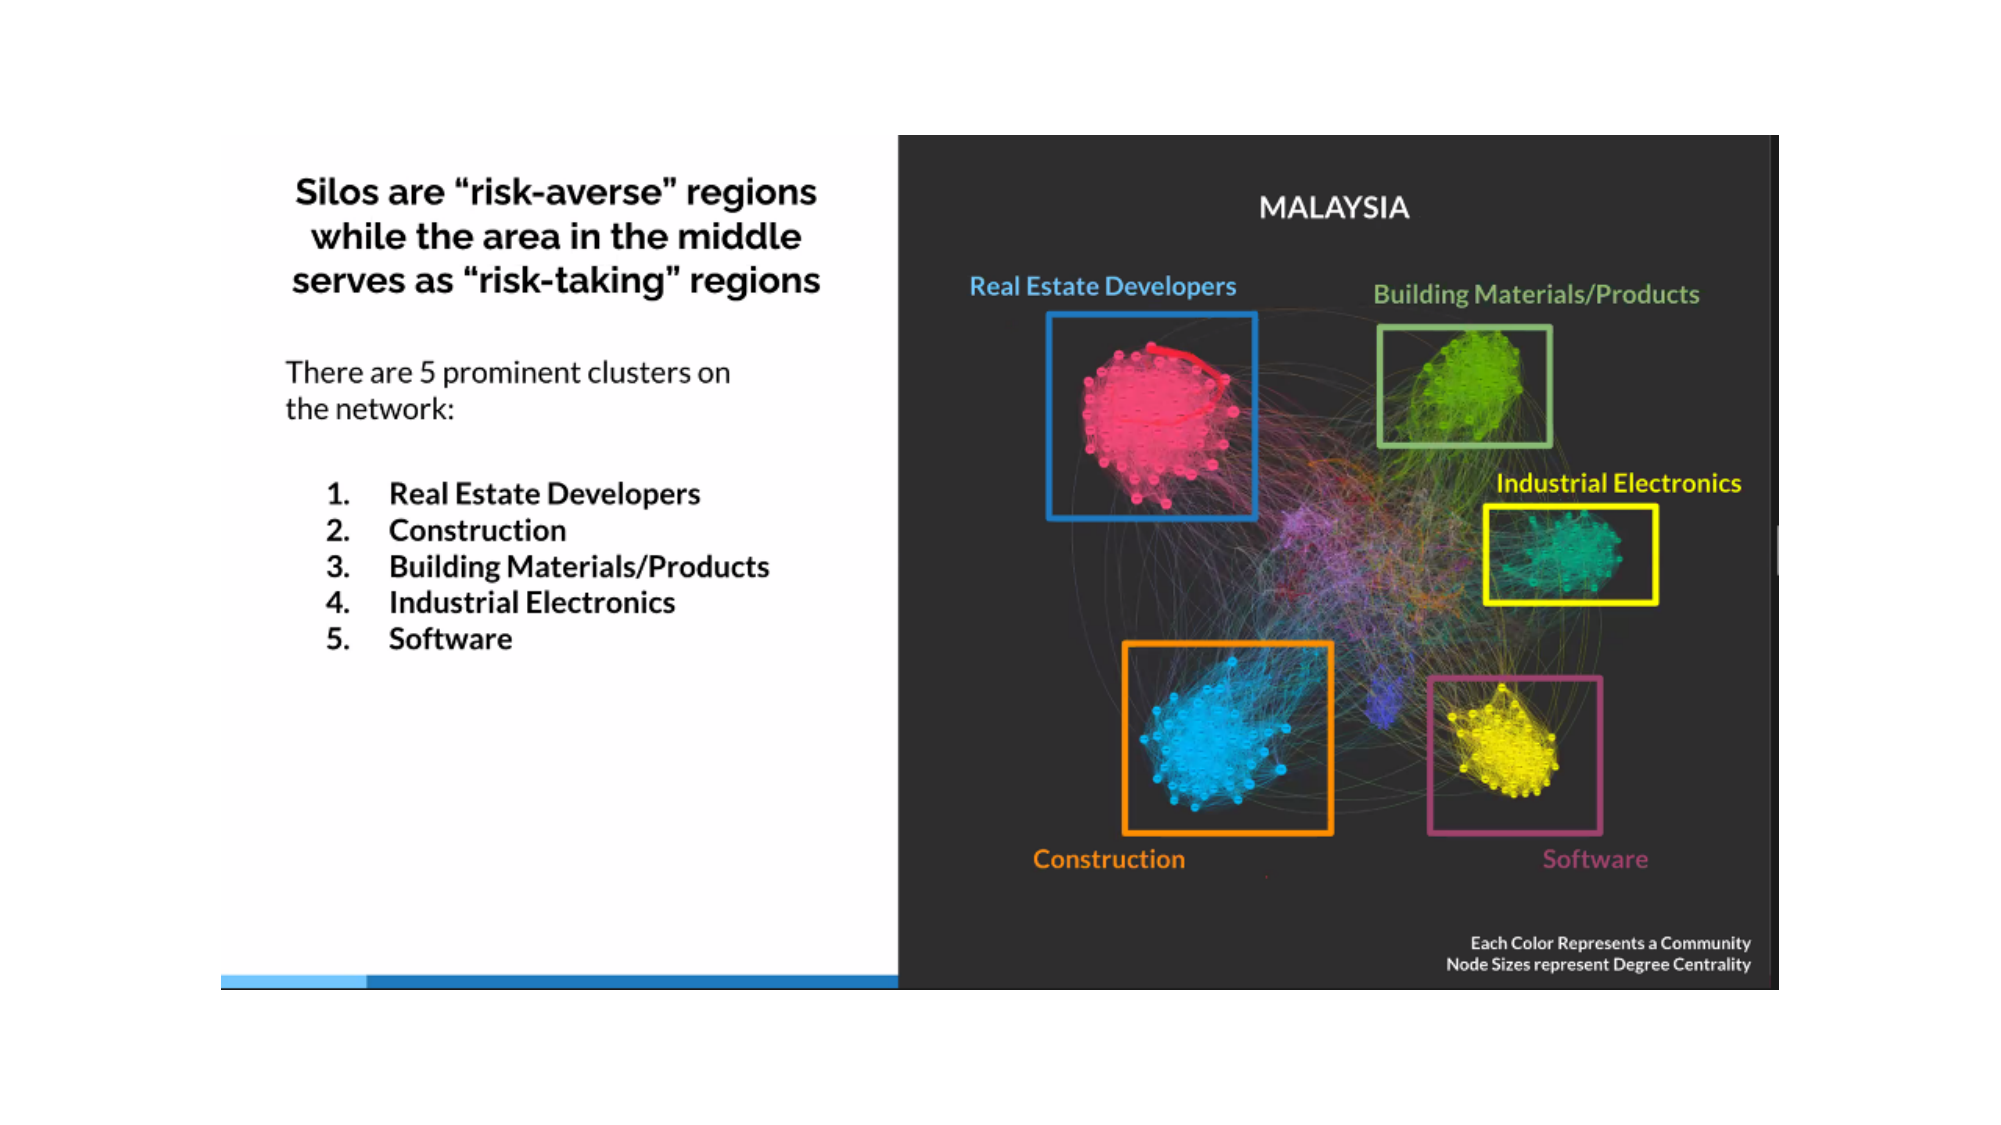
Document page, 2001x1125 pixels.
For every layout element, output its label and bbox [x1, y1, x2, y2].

picture [221, 135, 1779, 990]
